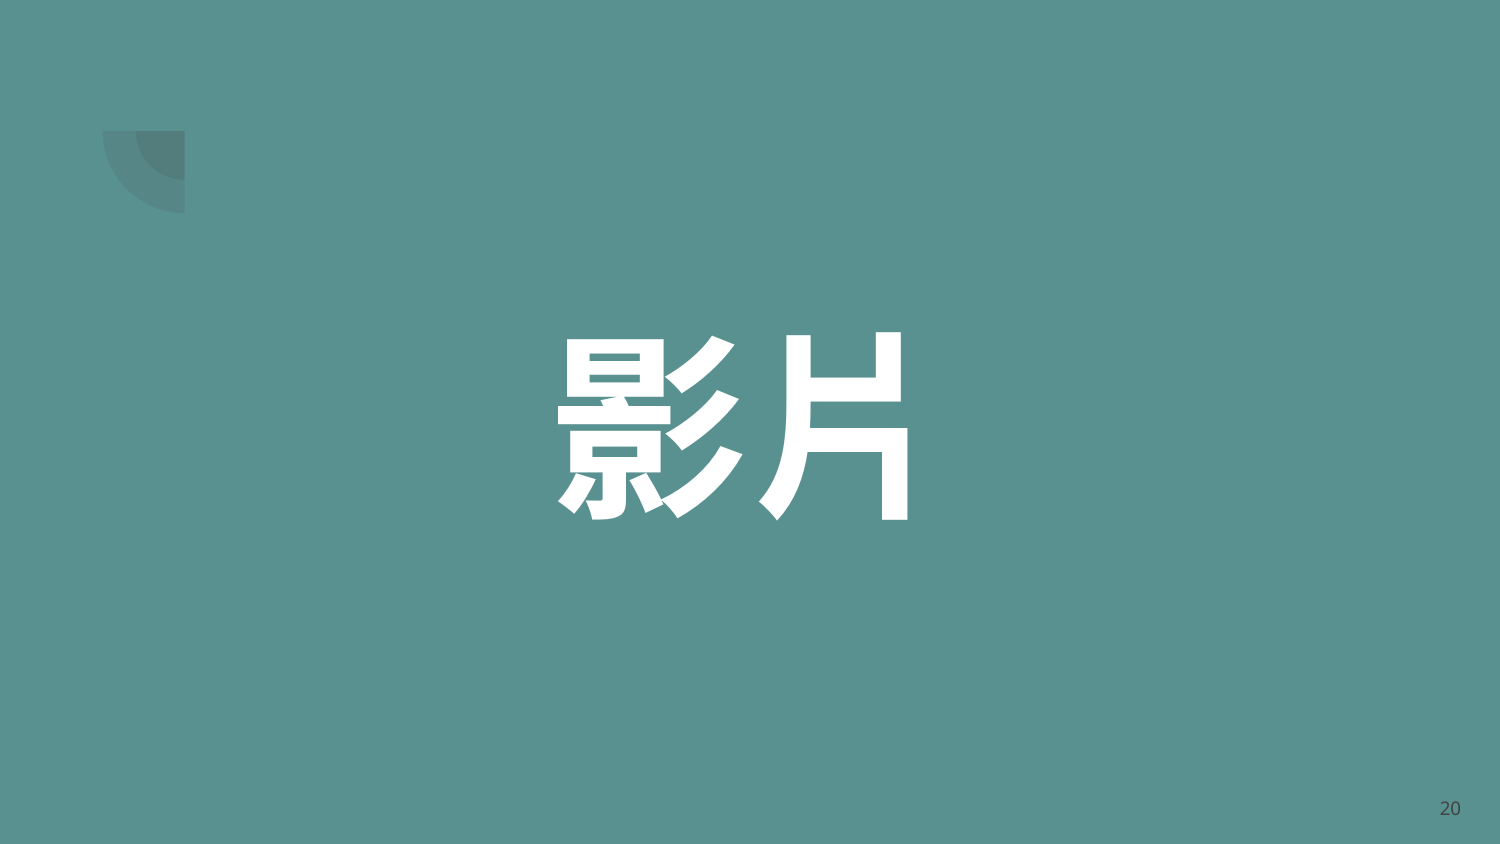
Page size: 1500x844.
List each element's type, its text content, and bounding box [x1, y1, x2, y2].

slide_number ‹#› [1386, 777, 1477, 842]
list 影片 [173, 251, 1327, 592]
